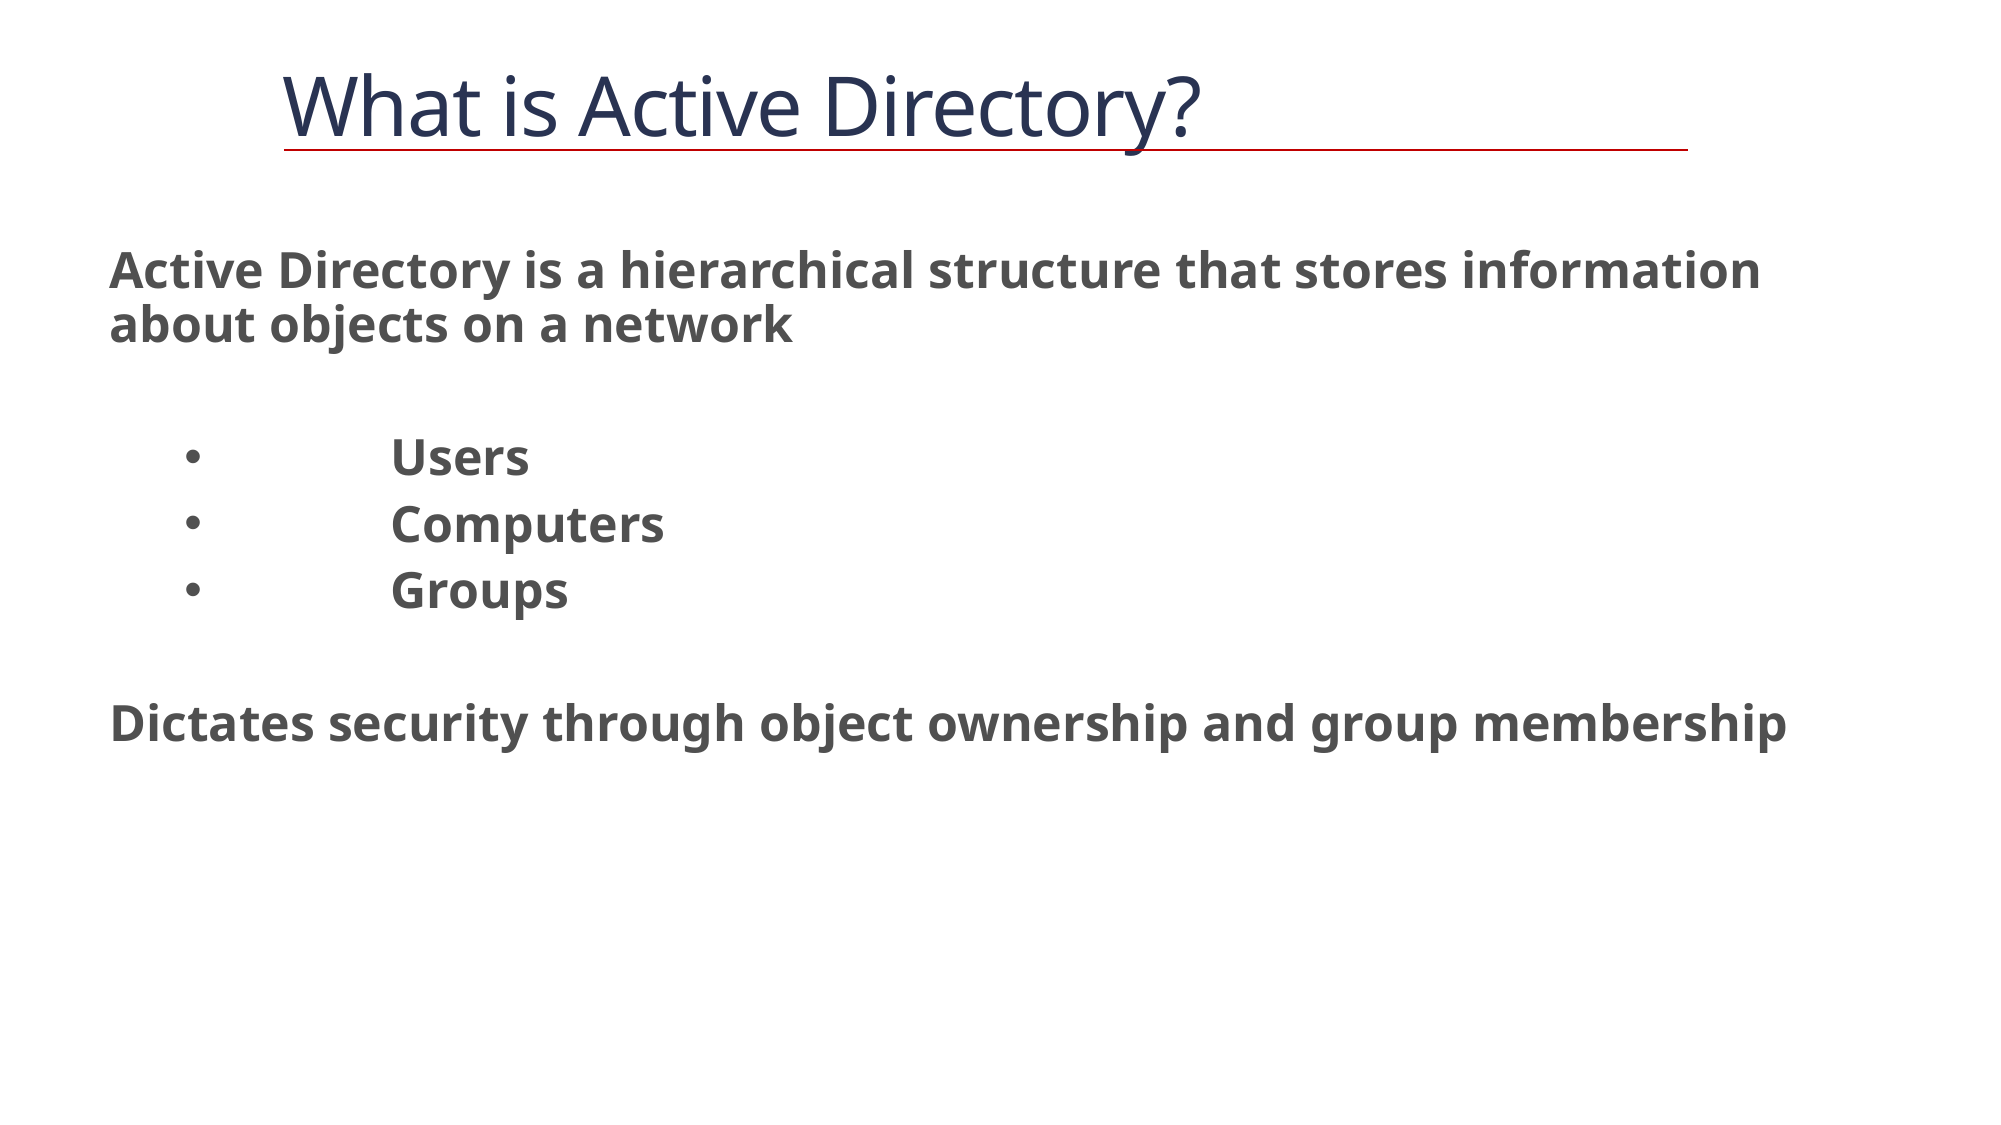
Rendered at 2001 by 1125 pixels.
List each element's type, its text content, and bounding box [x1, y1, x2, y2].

title What is Active Directory? [258, 50, 2000, 224]
text_box Active Directory is a hierarchical structure that stores information about objects on a network Users Computers Groups Dictates security through object ownership and group membership [79, 221, 1892, 910]
